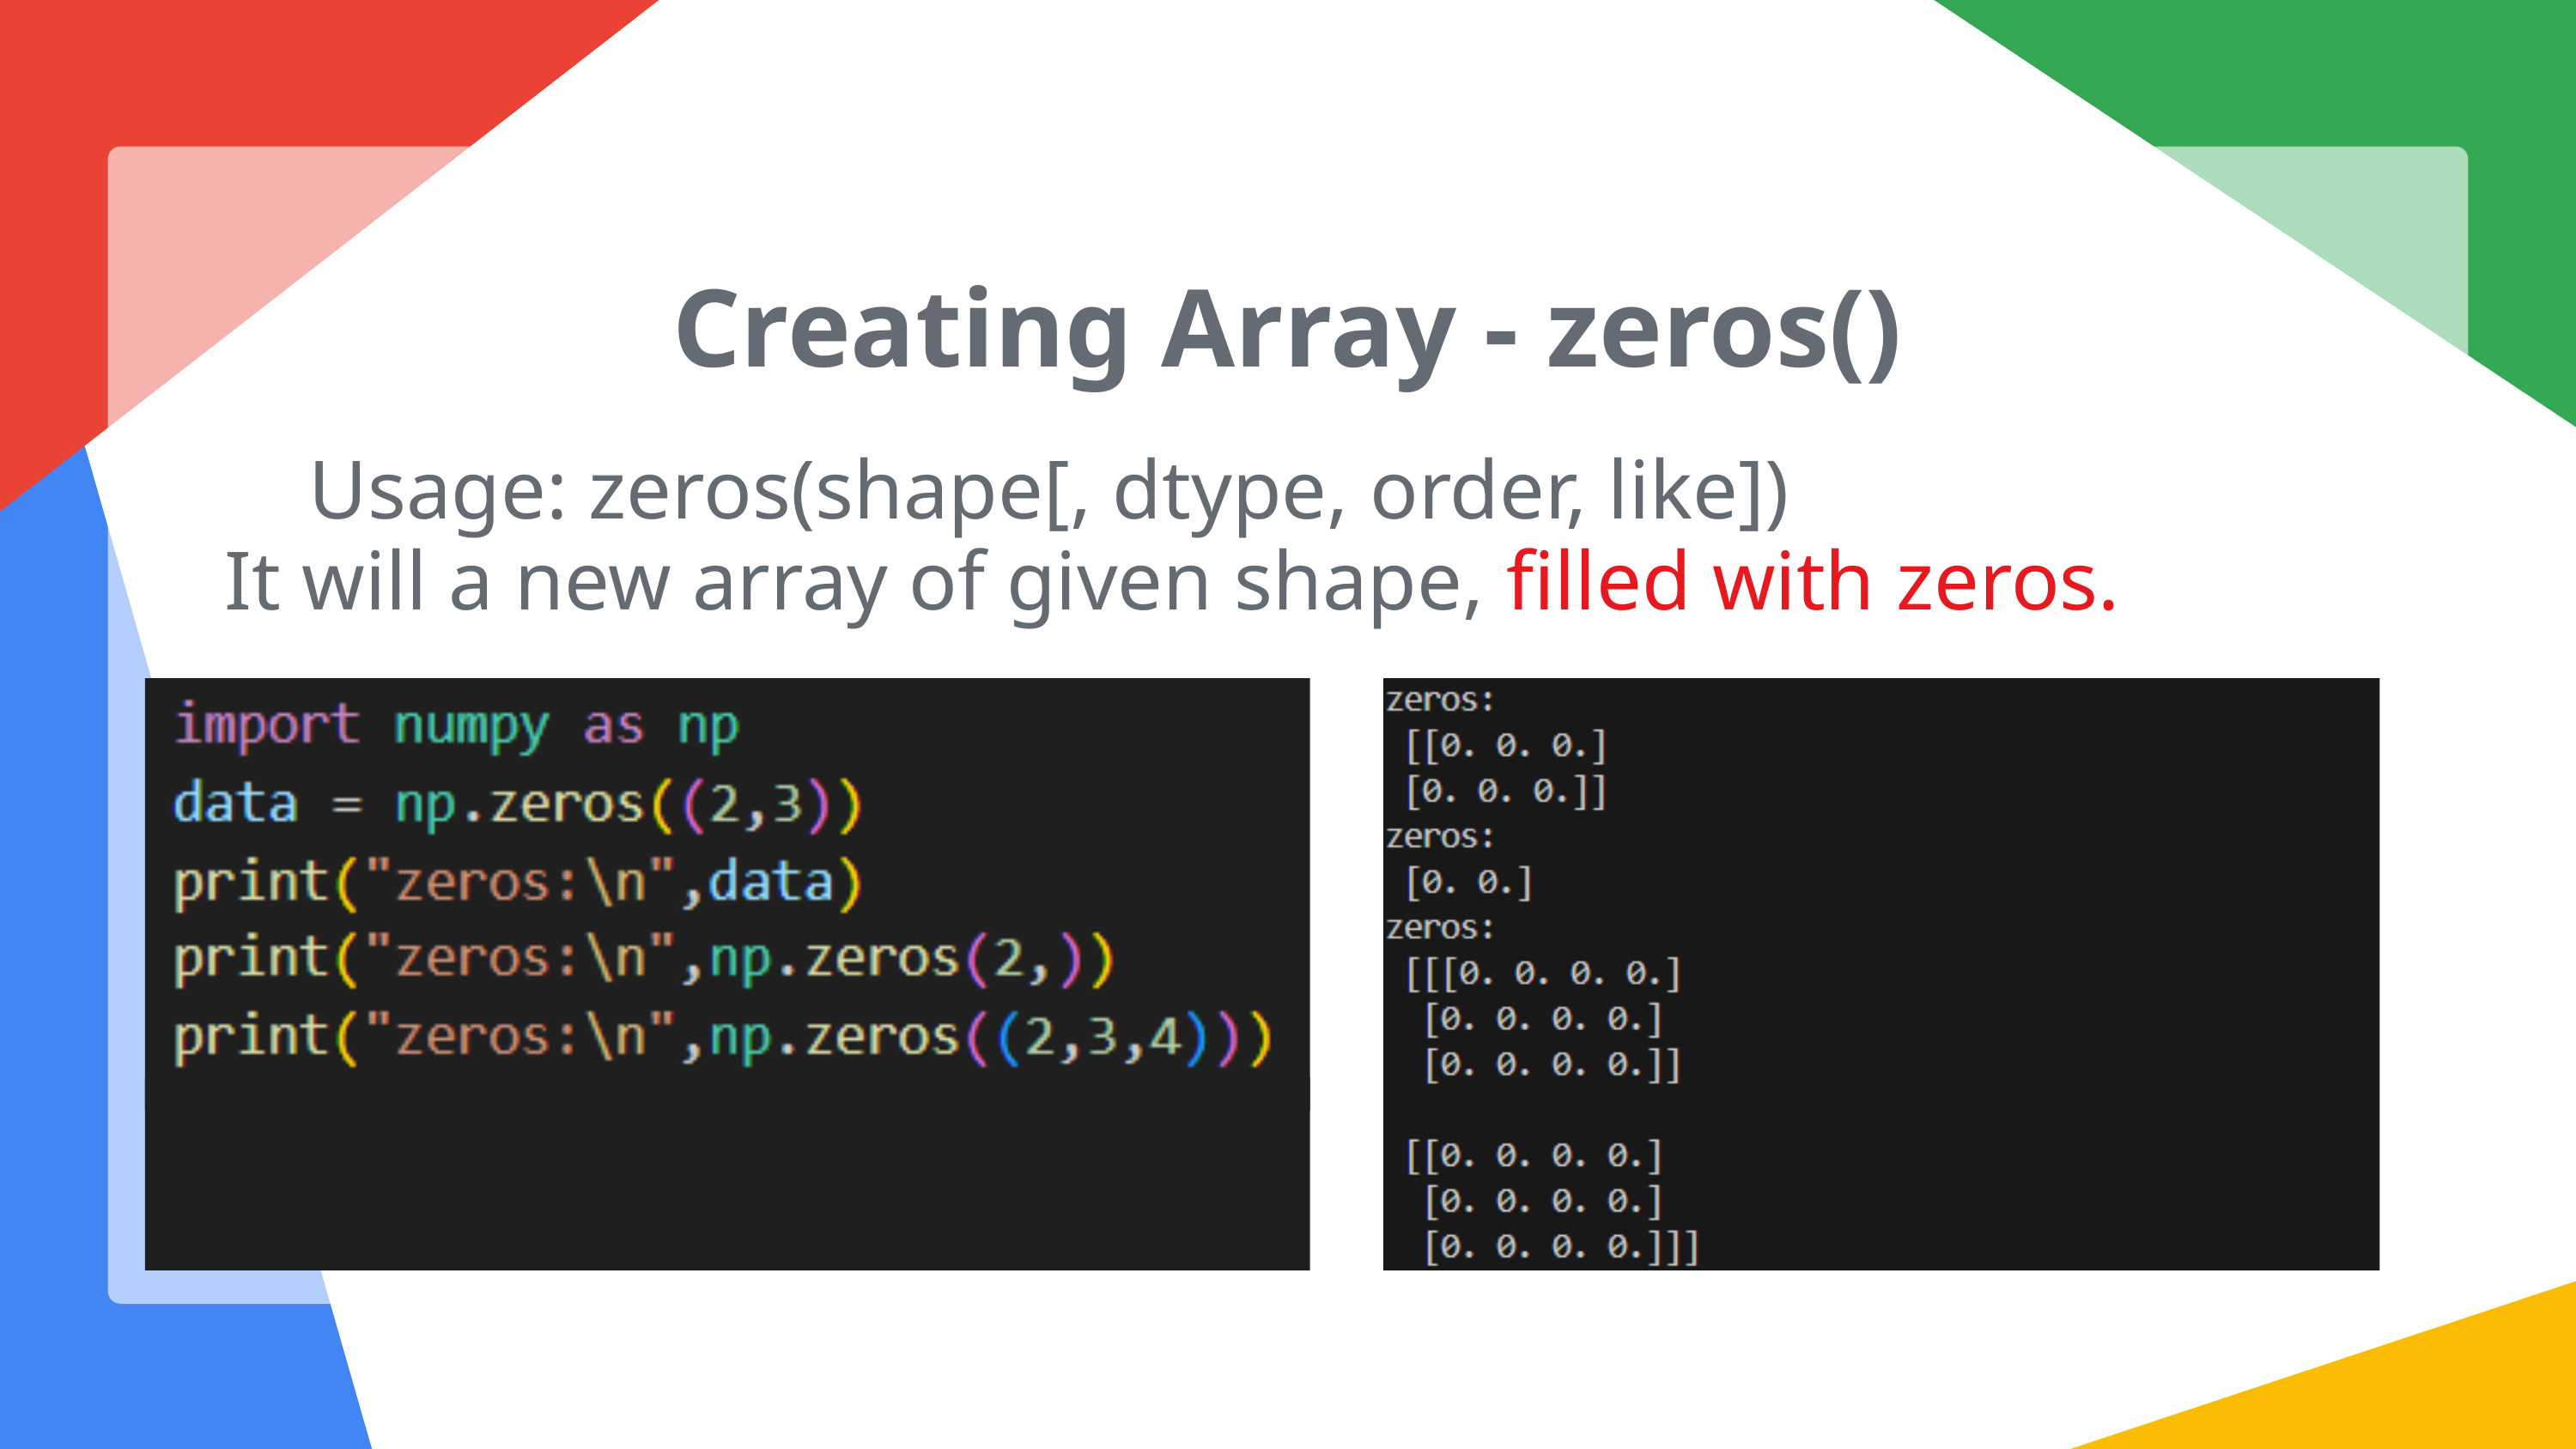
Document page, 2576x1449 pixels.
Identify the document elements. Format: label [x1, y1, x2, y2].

text_box [107, 146, 2469, 1304]
text_box [0, 0, 2576, 1449]
